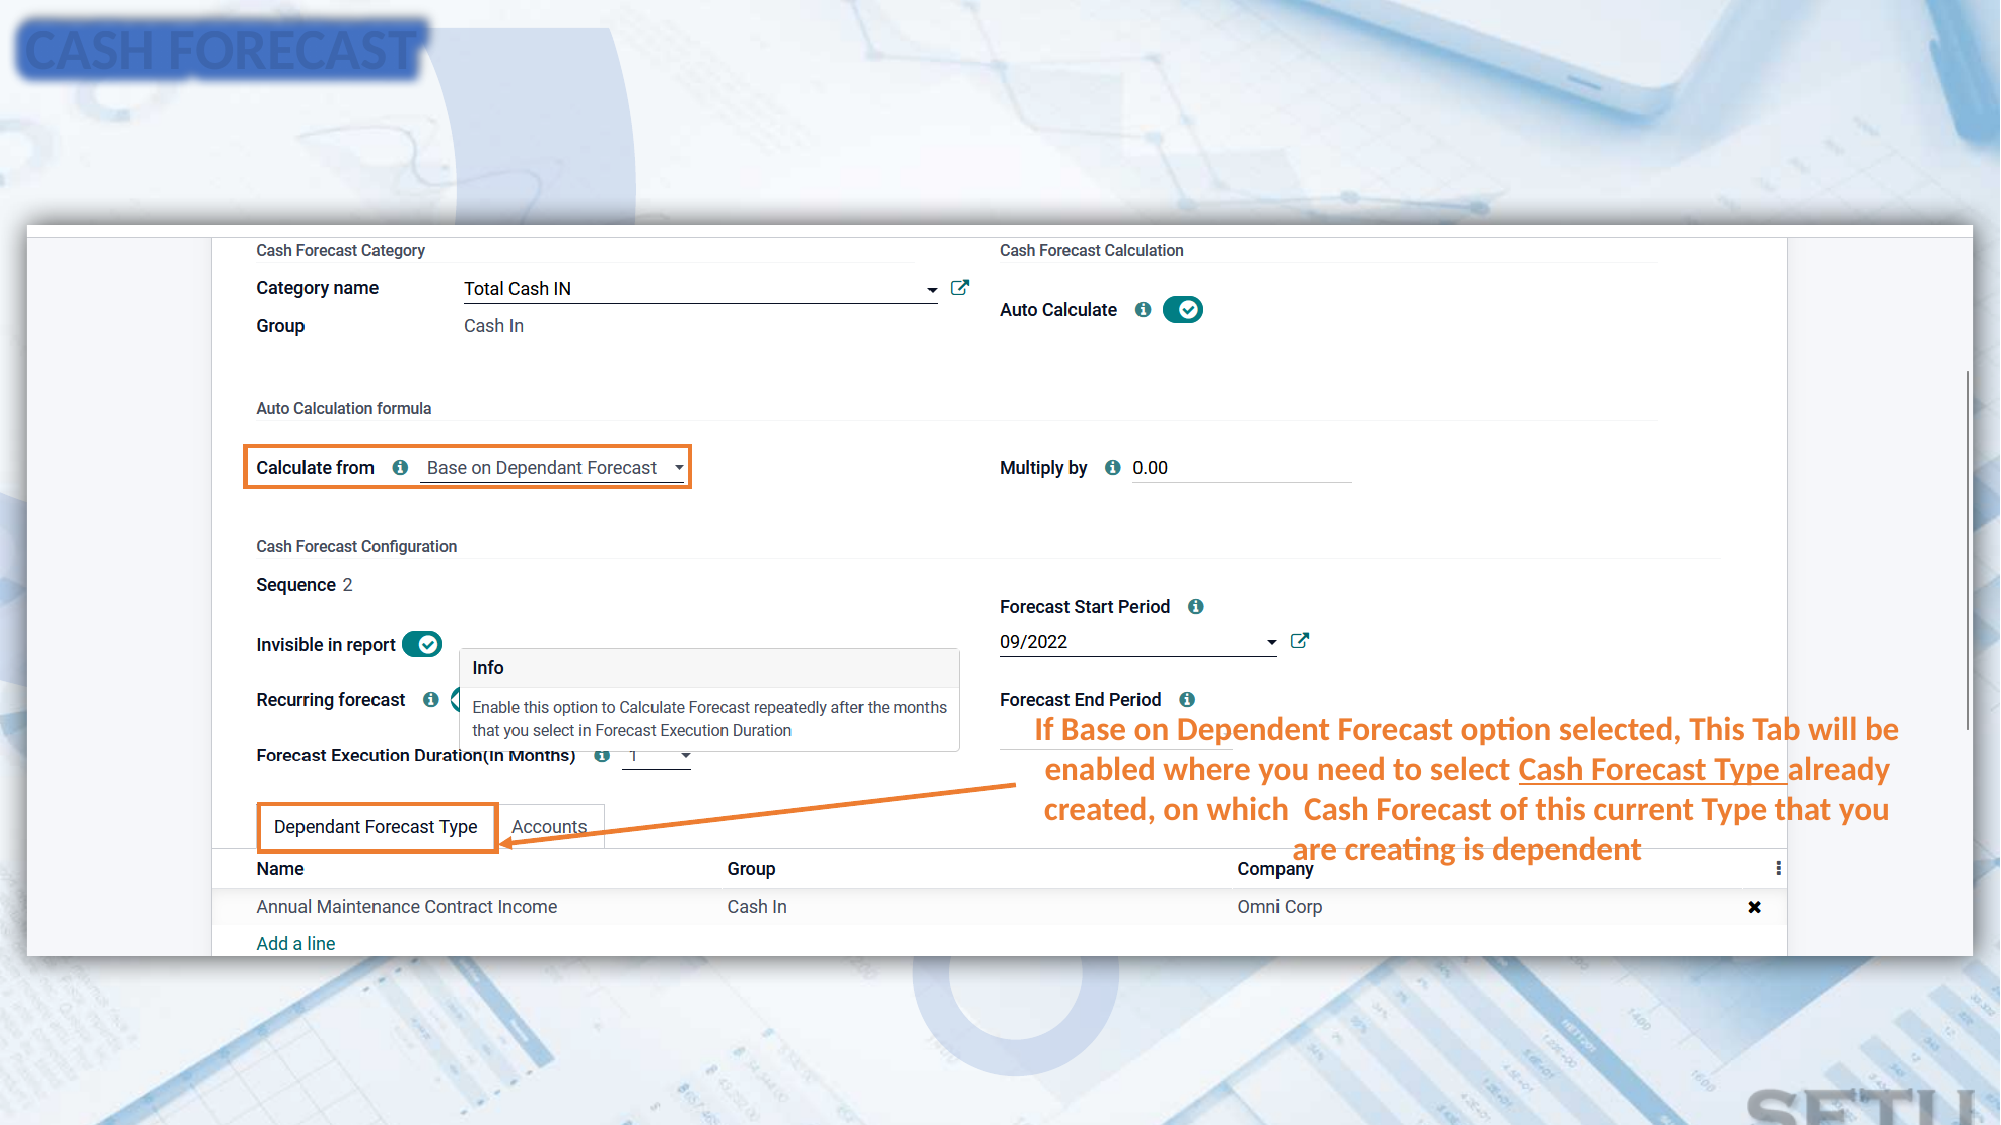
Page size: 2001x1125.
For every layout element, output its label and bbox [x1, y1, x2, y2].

picture [0, 0, 2000, 1125]
text_box [497, 784, 1016, 845]
